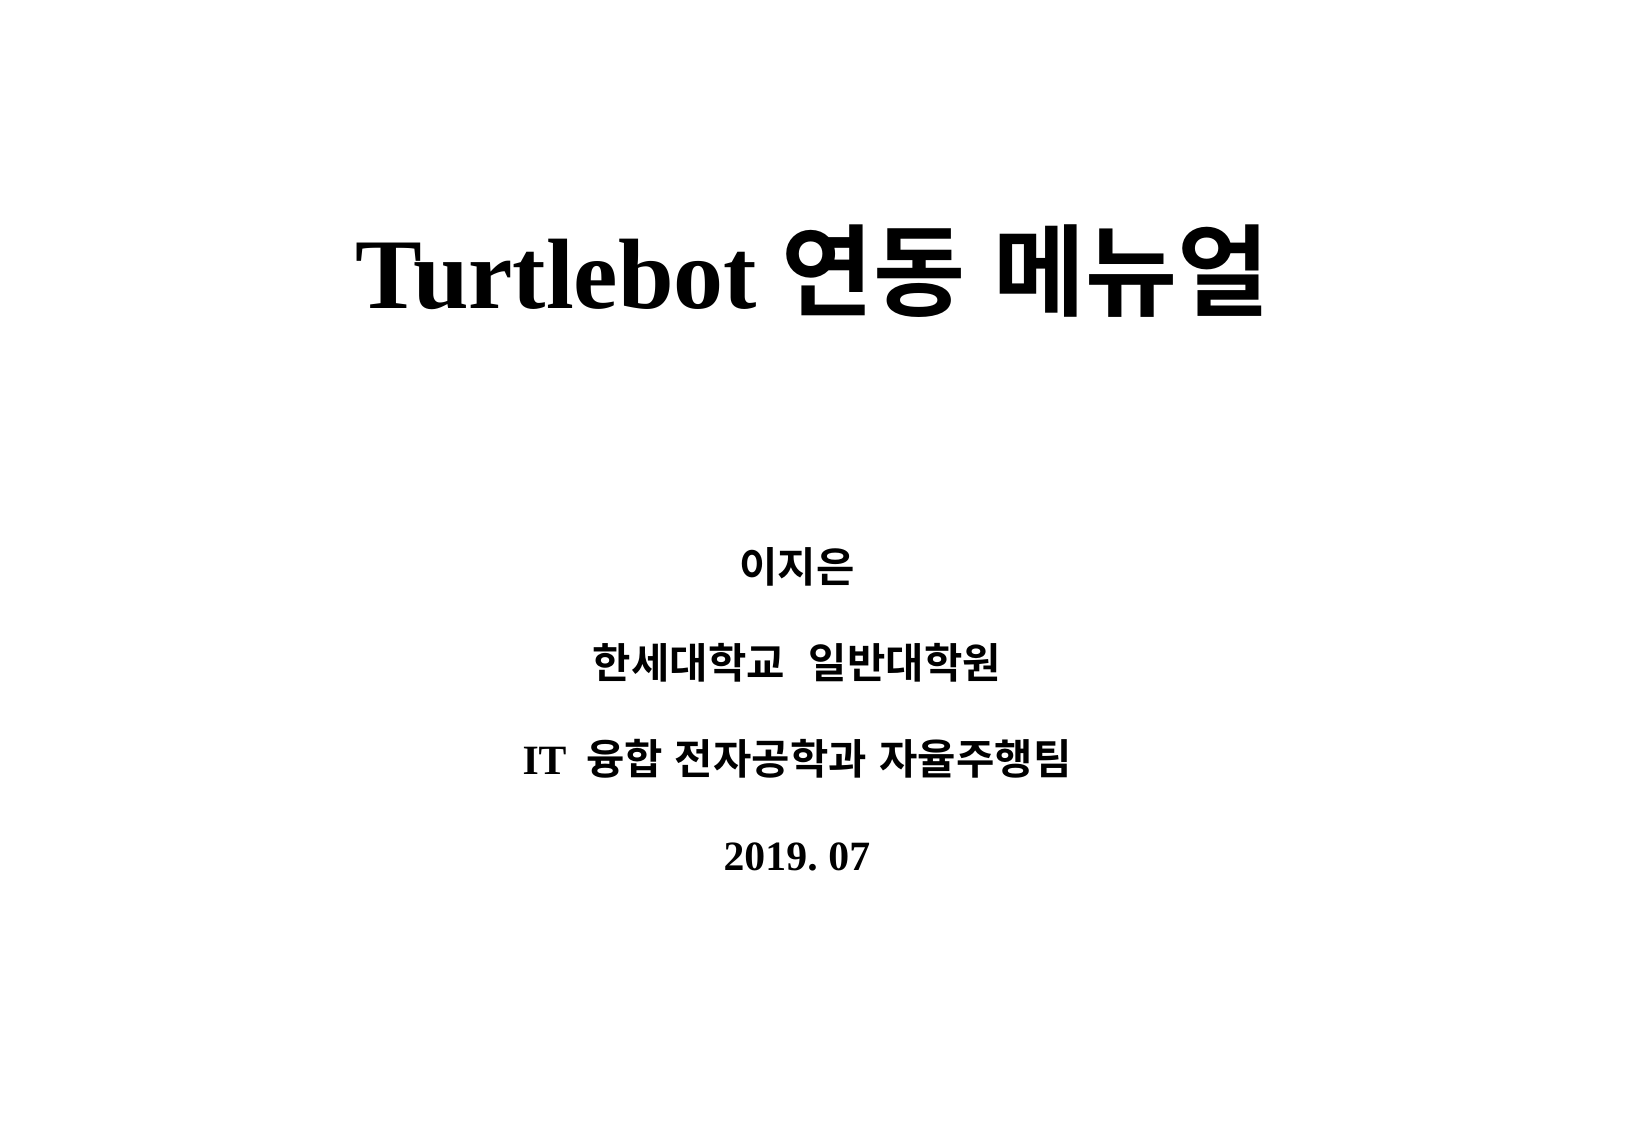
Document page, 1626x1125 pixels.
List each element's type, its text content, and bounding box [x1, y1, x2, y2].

subtitle 이지은 한세대학교 일반대학원 IT 융합 전자공학과 자율주행팀 2019. 07 [393, 490, 1201, 905]
title Turtlebot연동 메뉴얼 [121, 184, 1504, 489]
